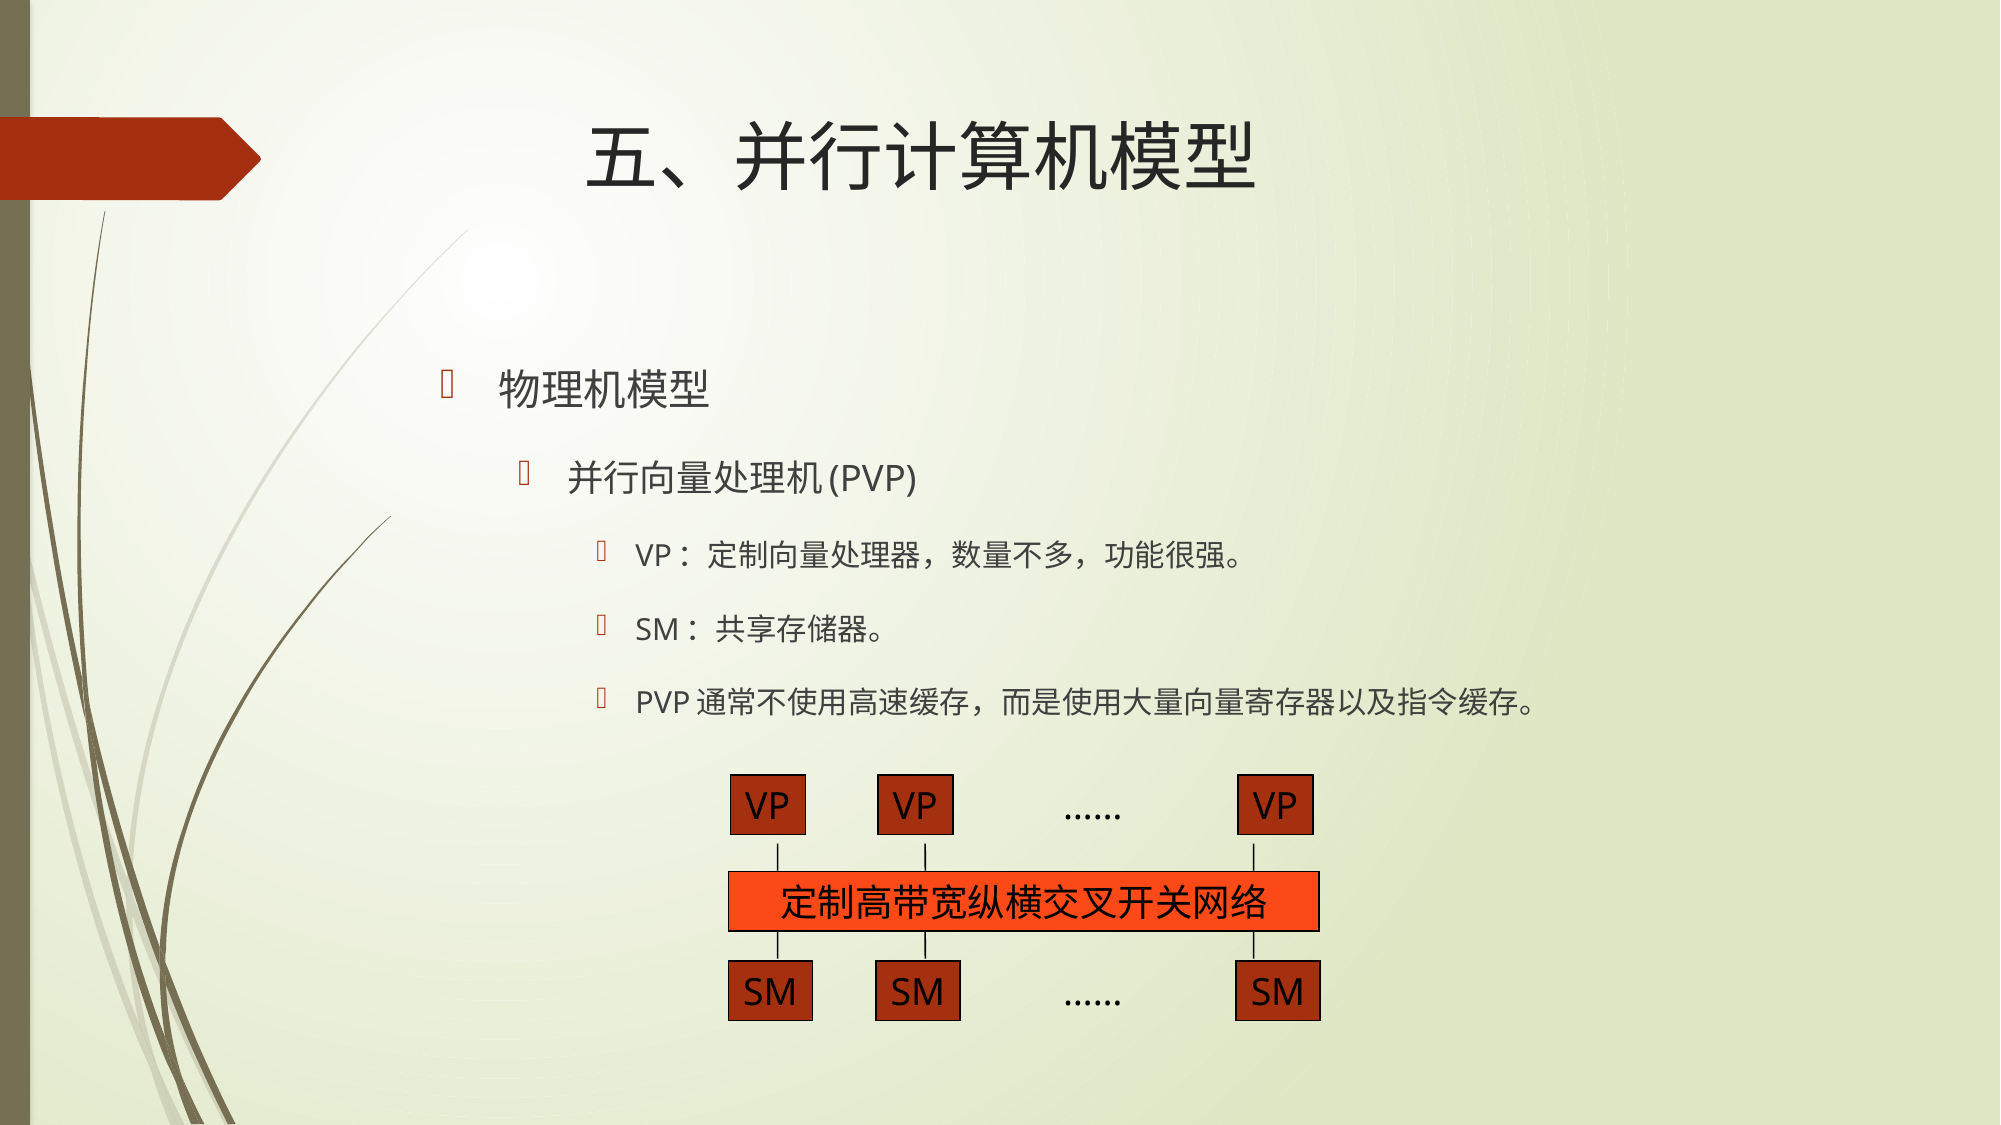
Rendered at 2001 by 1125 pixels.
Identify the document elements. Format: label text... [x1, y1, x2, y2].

title 五、并行计算机模型 [568, 102, 1650, 313]
list 物理机模型 并行向量处理机(PVP) VP：定制向量处理器，数量不多，功能很强。 SM：共享存储器。 PVP通常不使用高速缓存，而是使用大量向量寄存器以及指令缓存。 [425, 324, 1663, 728]
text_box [728, 774, 1321, 1022]
